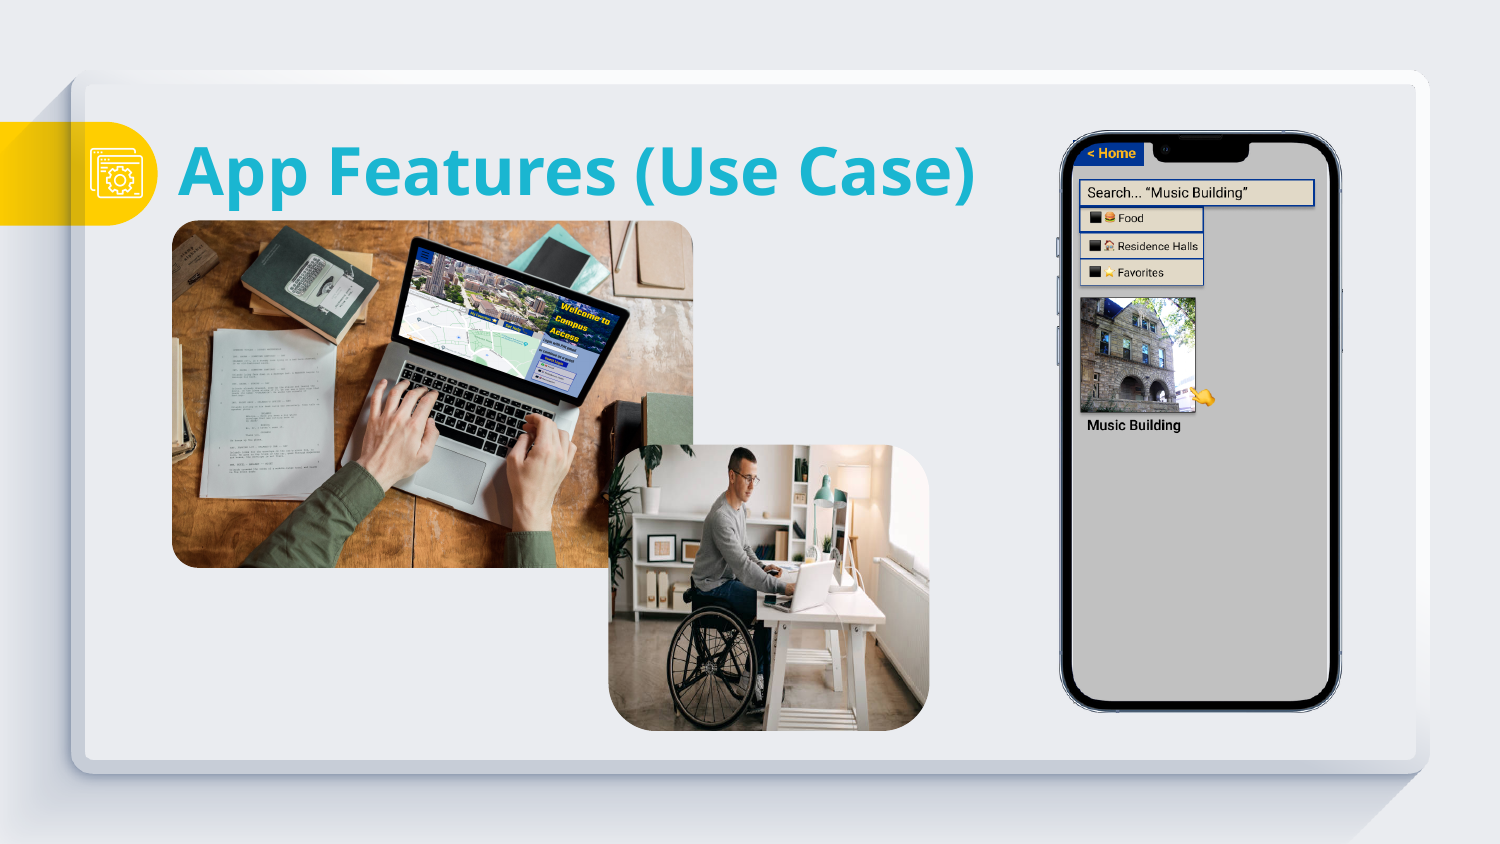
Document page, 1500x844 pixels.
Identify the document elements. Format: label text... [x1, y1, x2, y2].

text_box App Features (Use Case) [163, 114, 1139, 226]
picture [0, 0, 1500, 844]
